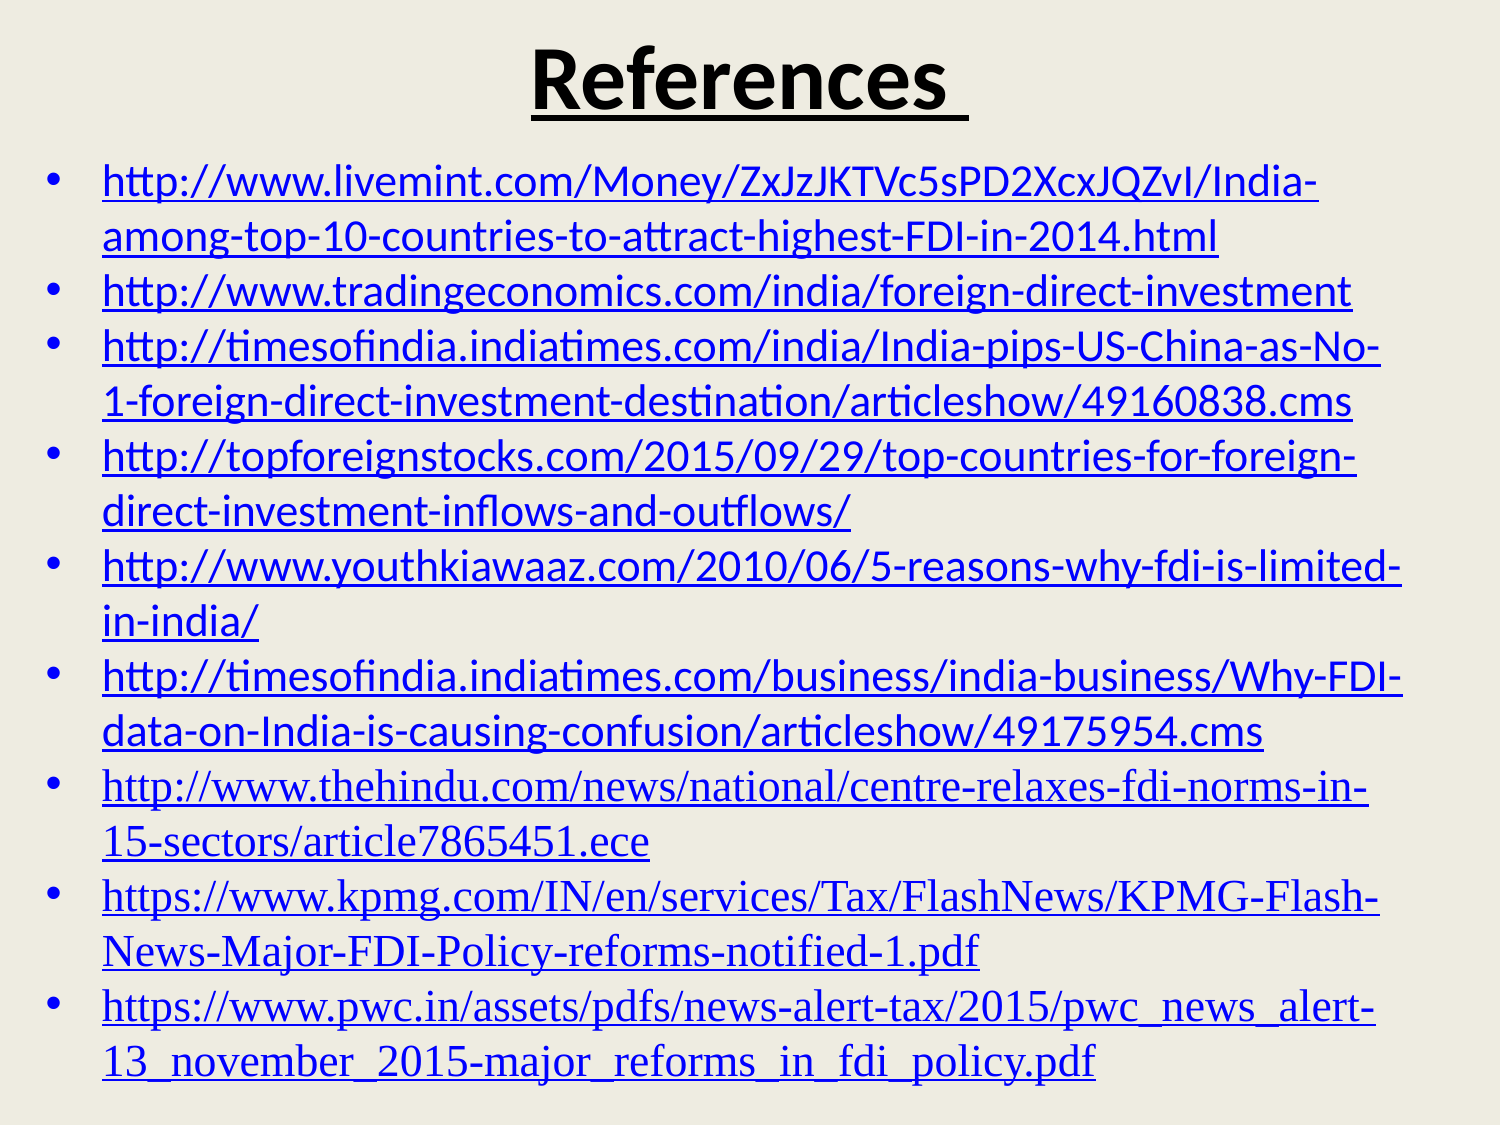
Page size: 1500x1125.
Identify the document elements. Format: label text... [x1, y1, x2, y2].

text_box http://www.livemint.com/Money/ZxJzJKTVc5sPD2XcxJQZvI/India-among-top-10-countries-to-attract-highest-FDI-in-2014.html http://www.tradingeconomics.com/india/foreign-direct-investment http://timesofindia.indiatimes.com/india/India-pips-US-China-as-No-1-foreign-direct-investment-destination/articleshow/49160838.cms http://topforeignstocks.com/2015/09/29/top-countries-for-foreign-direct-investment-inflows-and-outflows/ http://www.youthkiawaaz.com/2010/06/5-reasons-why-fdi-is-limited-in-india/ http://timesofindia.indiatimes.com/business/india-business/Why-FDI-data-on-India-is-causing-confusion/articleshow/49175954.cms http://www.thehindu.com/news/national/centre-relaxes-fdi-norms-in-15-sectors/article7865451.ece https://www.kpmg.com/IN/en/services/Tax/FlashNews/KPMG-Flash-News-Major-FDI-Policy-reforms-notified-1.pdf https://www.pwc.in/assets/pdfs/news-alert-tax/2015/pwc_news_alert-13_november_2015-major_reforms_in_fdi_policy.pdf [30, 143, 1425, 1108]
text_box References [75, 0, 1425, 143]
